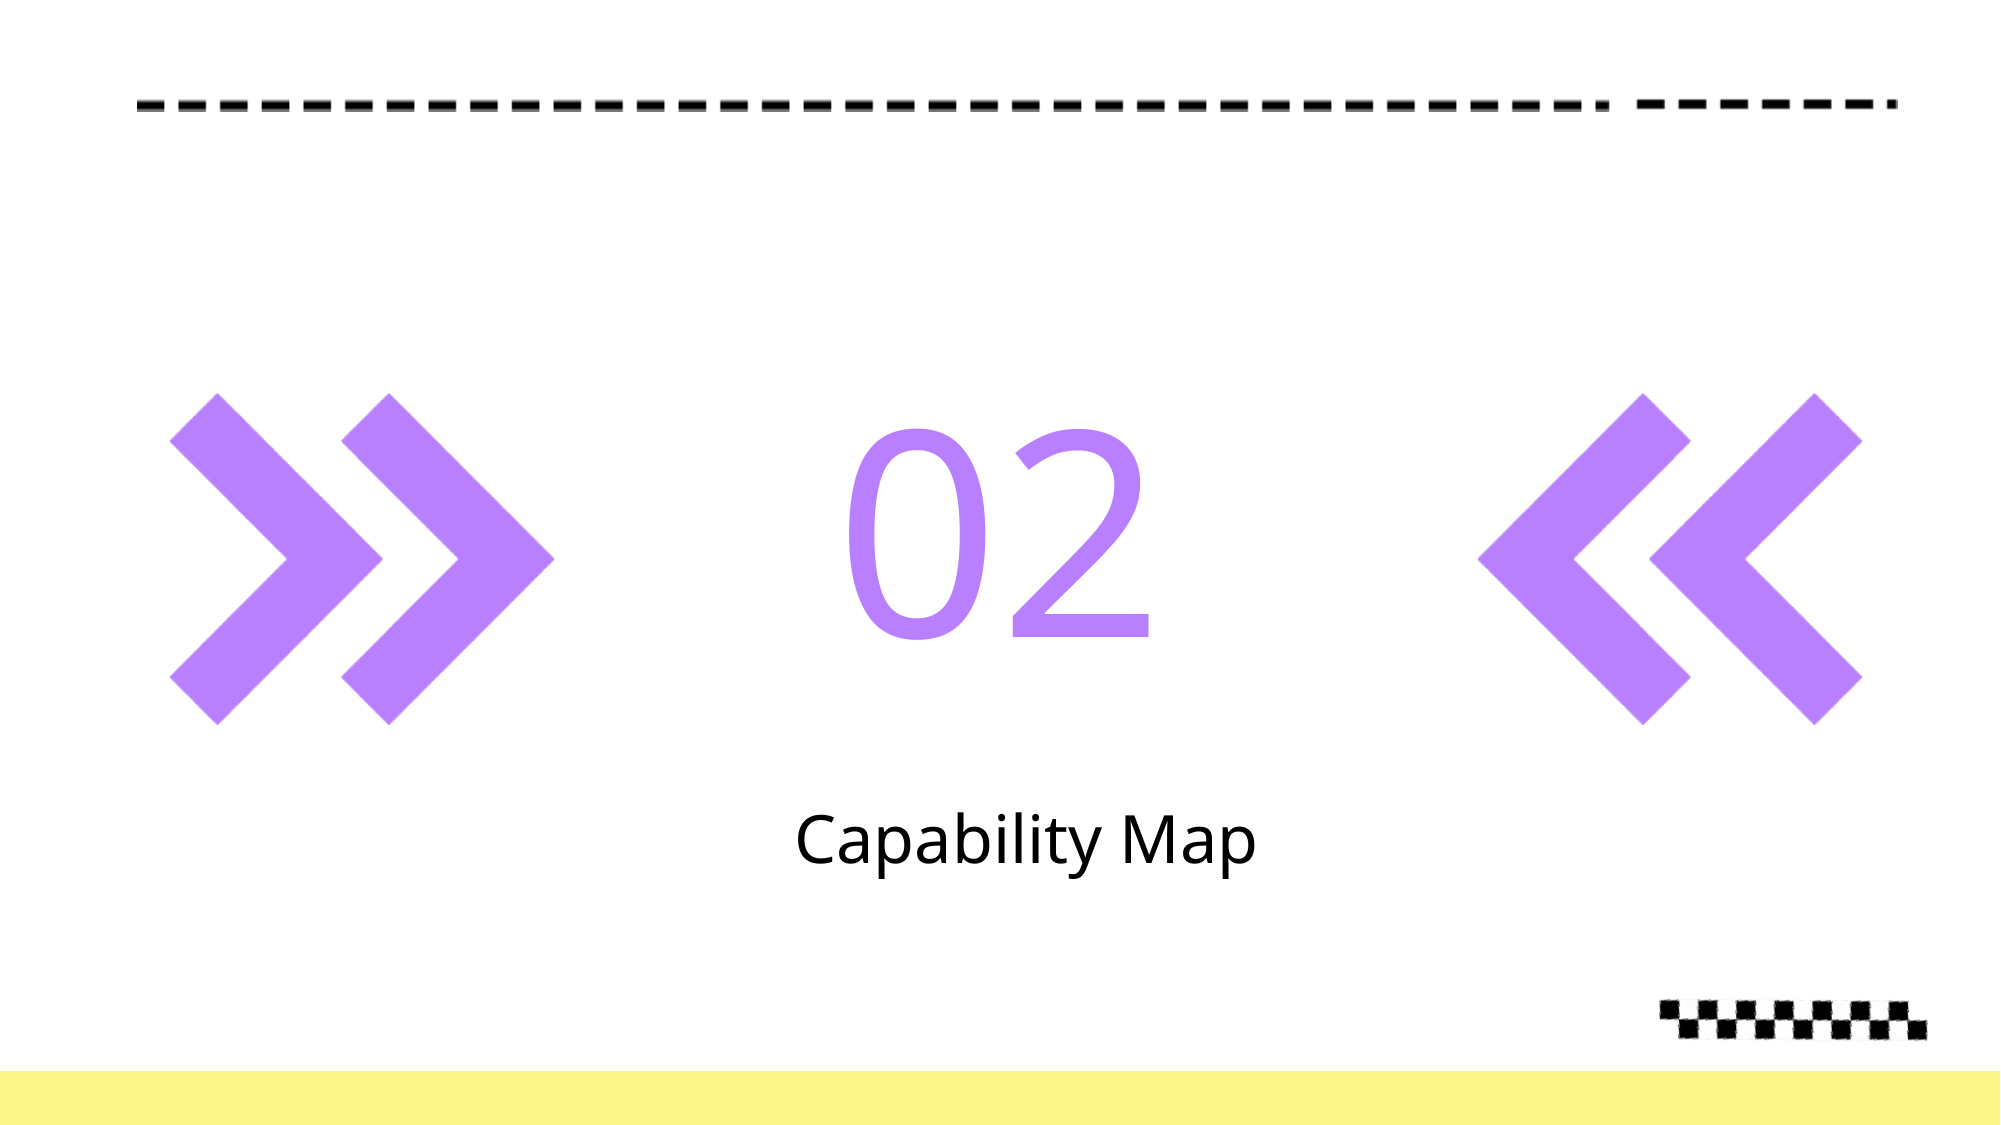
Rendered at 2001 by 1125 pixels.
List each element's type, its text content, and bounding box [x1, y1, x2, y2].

picture [1477, 393, 1862, 725]
picture [0, 968, 2000, 1125]
picture [170, 393, 554, 725]
text_box Capability Map [257, 796, 1796, 877]
picture [137, 98, 1898, 112]
text_box 02 [764, 342, 1236, 703]
